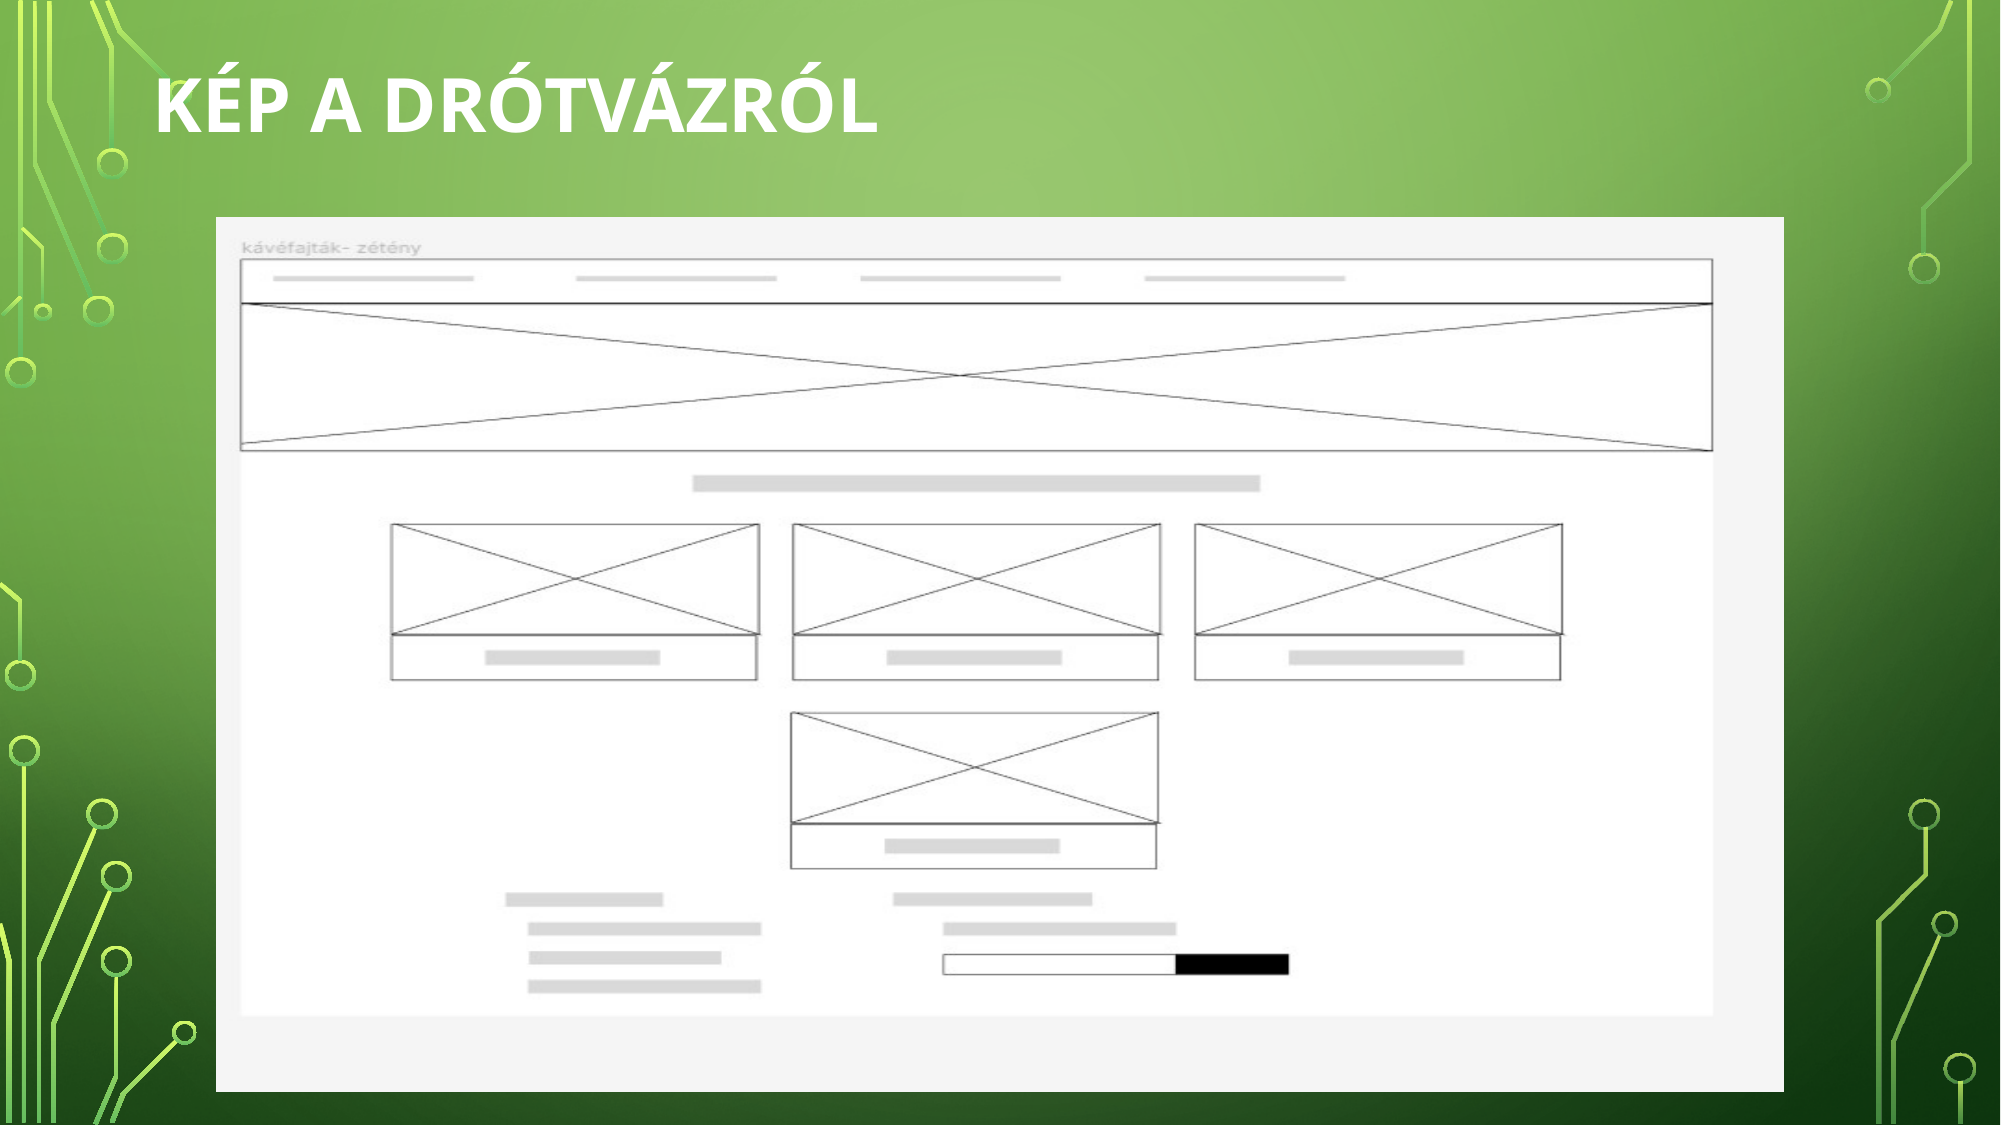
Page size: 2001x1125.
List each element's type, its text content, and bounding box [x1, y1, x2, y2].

title Kép a drótvázról [137, 0, 1863, 218]
picture [216, 217, 1784, 1092]
